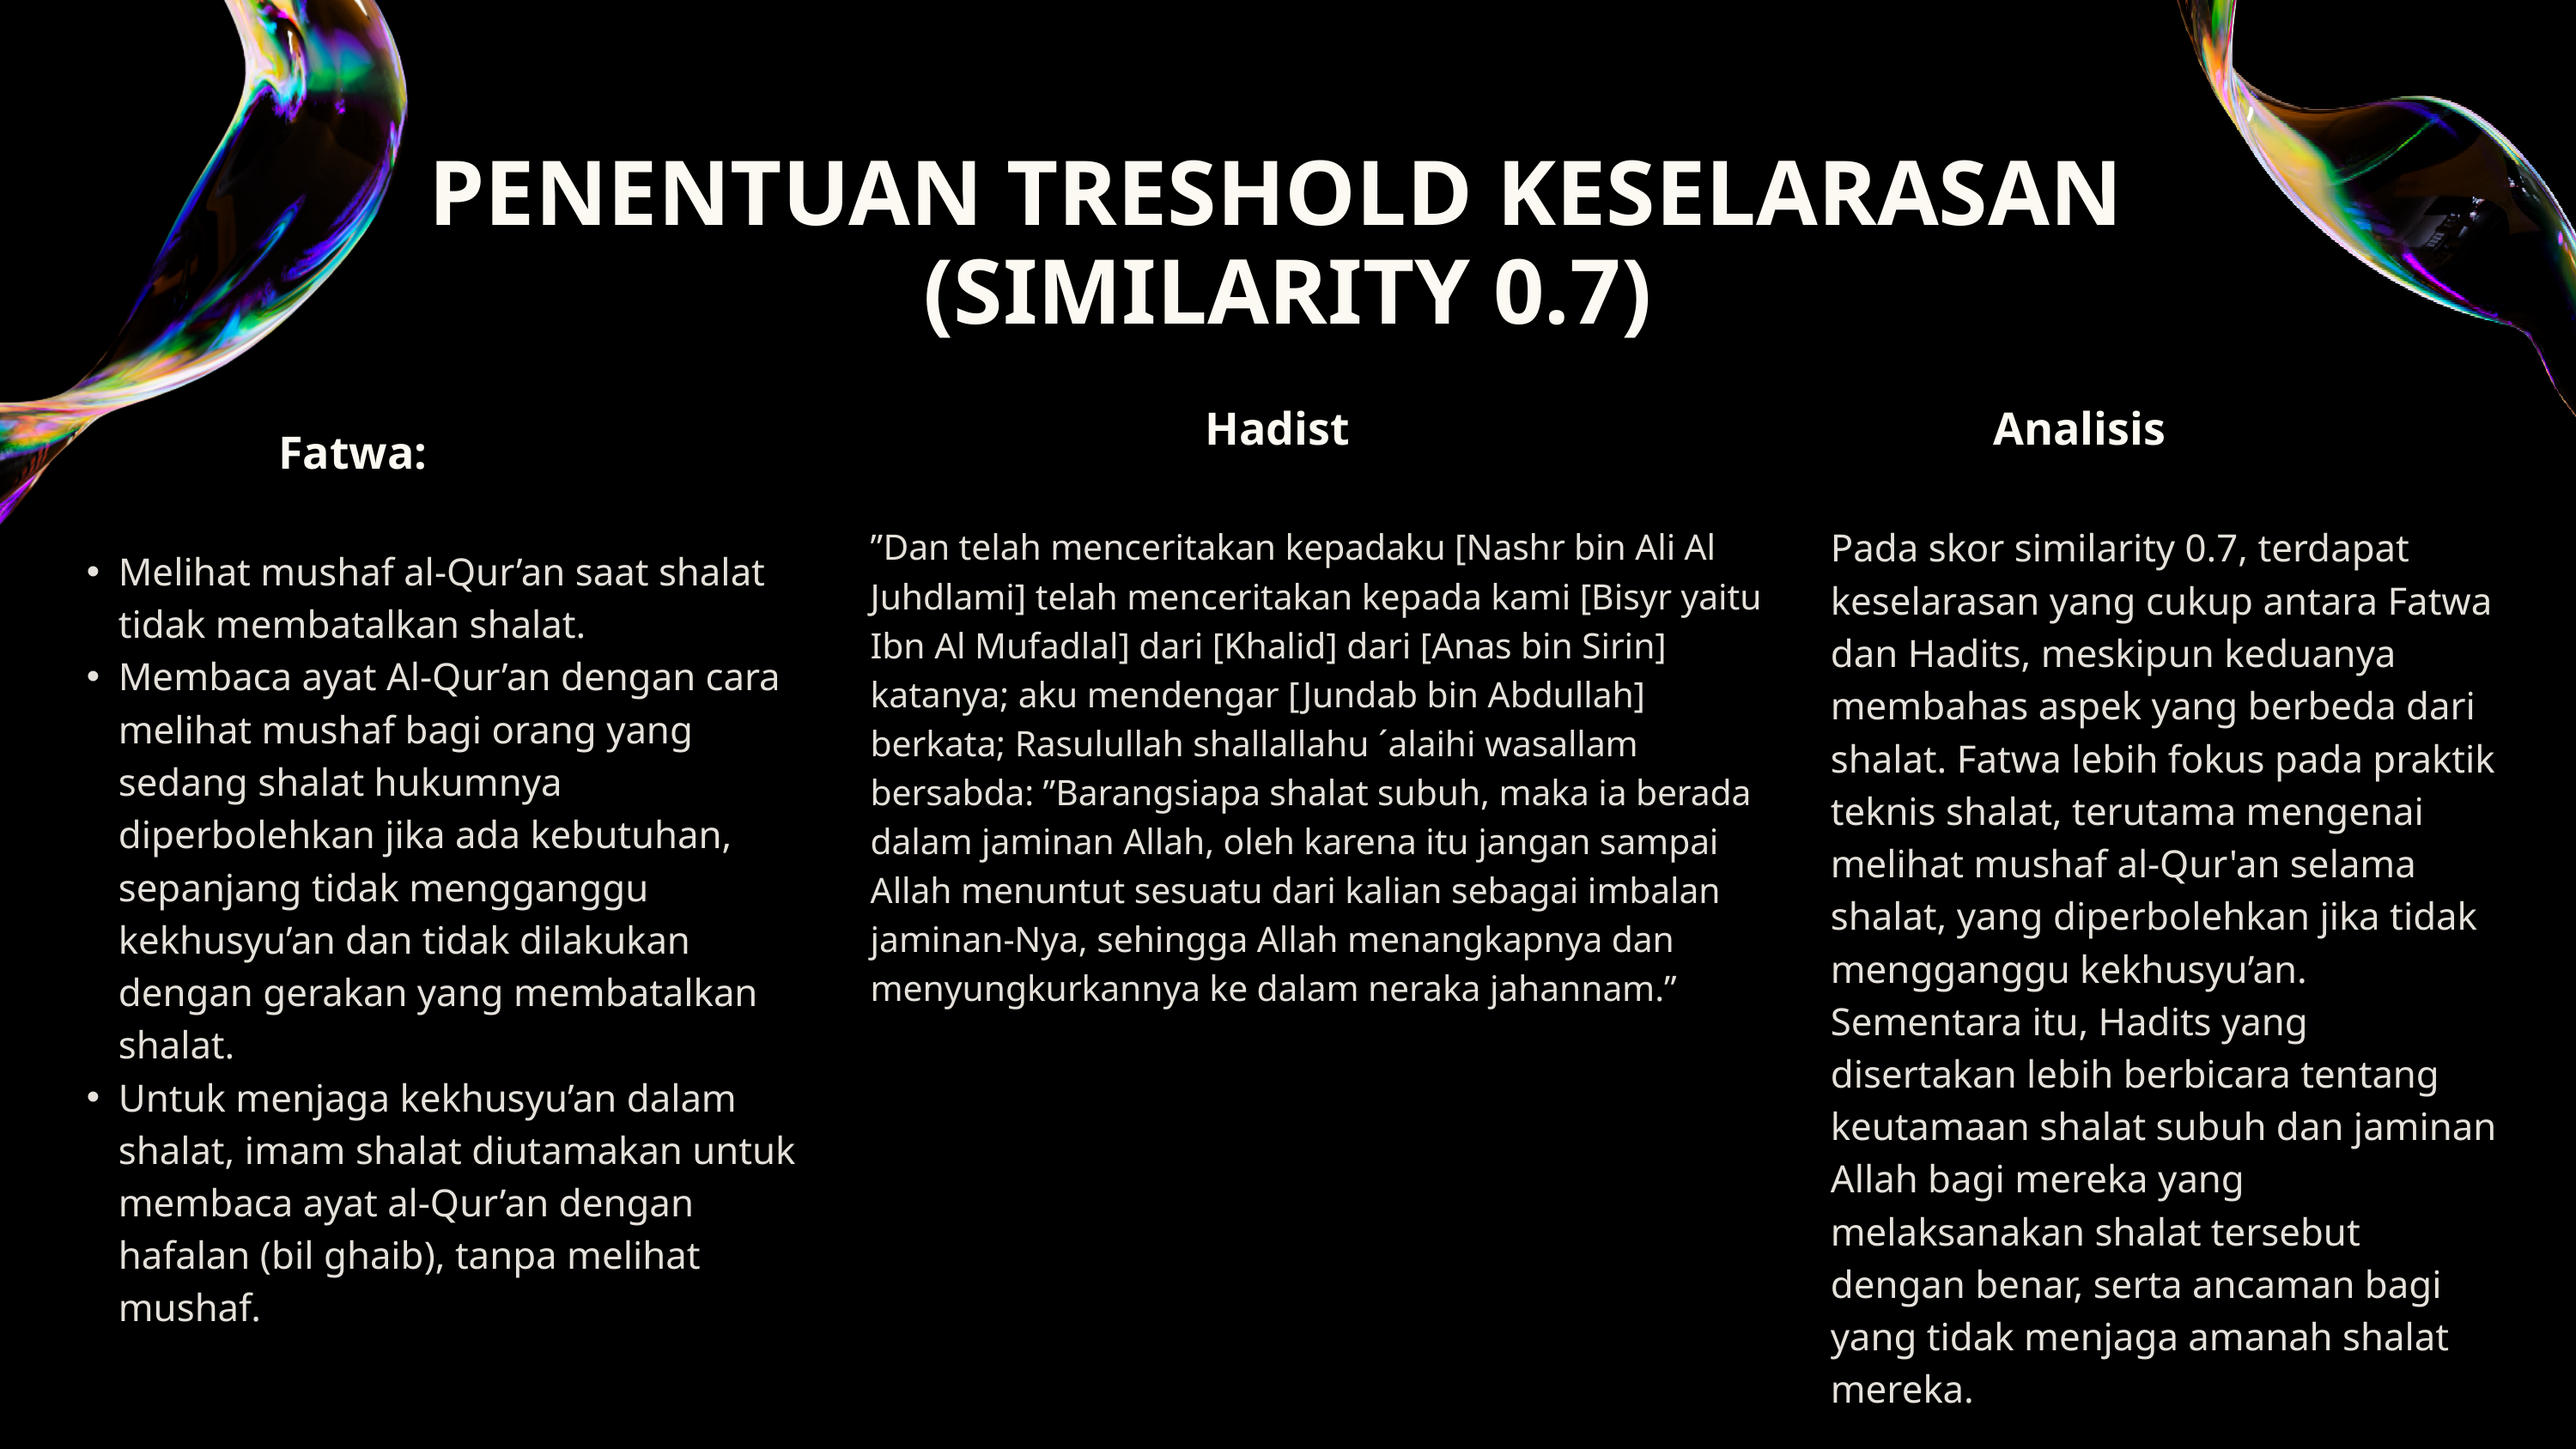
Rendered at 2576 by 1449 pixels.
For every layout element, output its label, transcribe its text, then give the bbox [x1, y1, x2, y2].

text_box Fatwa: [278, 415, 658, 478]
text_box PENENTUAN TRESHOLD KESELARASAN (SIMILARITY 0.7) [229, 144, 2346, 342]
text_box Melihat mushaf al-Qur’an saat shalat tidak membatalkan shalat. Membaca ayat Al-Qur’an dengan cara melihat mushaf bagi orang yang sedang shalat hukumnya diperbolehkan jika ada kebutuhan, sepanjang tidak mengganggu kekhusyu’an dan tidak dilakukan dengan gerakan yang membatalkan shalat. Untuk menjaga kekhusyu’an dalam shalat, imam shalat diutamakan untuk membaca ayat al-Qur’an dengan hafalan (bil ghaib), tanpa melihat mushaf. [54, 541, 809, 1330]
text_box Hadist [1205, 391, 1495, 454]
text_box [0, 0, 409, 567]
text_box ”Dan telah menceritakan kepadaku [Nashr bin Ali Al Juhdlami] telah menceritakan kepada kami [Bisyr yaitu Ibn Al Mufadlal] dari [Khalid] dari [Anas bin Sirin] katanya; aku mendengar [Jundab bin Abdullah] berkata; Rasulullah shallallahu ´alaihi wasallam bersabda: ”Barangsiapa shalat subuh, maka ia berada dalam jaminan Allah, oleh karena itu jangan sampai Allah menuntut sesuatu dari kalian sebagai imbalan jaminan-Nya, sehingga Allah menangkapnya dan menyungkurkannya ke dalam neraka jahannam.” [870, 518, 1769, 1009]
text_box [2164, 0, 2576, 391]
text_box Pada skor similarity 0.7, terdapat keselarasan yang cukup antara Fatwa dan Hadits, meskipun keduanya membahas aspek yang berbeda dari shalat. Fatwa lebih fokus pada praktik teknis shalat, terutama mengenai melihat mushaf al-Qur'an selama shalat, yang diperbolehkan jika tidak mengganggu kekhusyu’an. Sementara itu, Hadits yang disertakan lebih berbicara tentang keutamaan shalat subuh dan jaminan Allah bagi mereka yang melaksanakan shalat tersebut dengan benar, serta ancaman bagi yang tidak menjaga amanah shalat mereka. [1830, 517, 2498, 1411]
text_box [2164, 454, 2576, 567]
text_box Analisis [1993, 391, 2576, 454]
